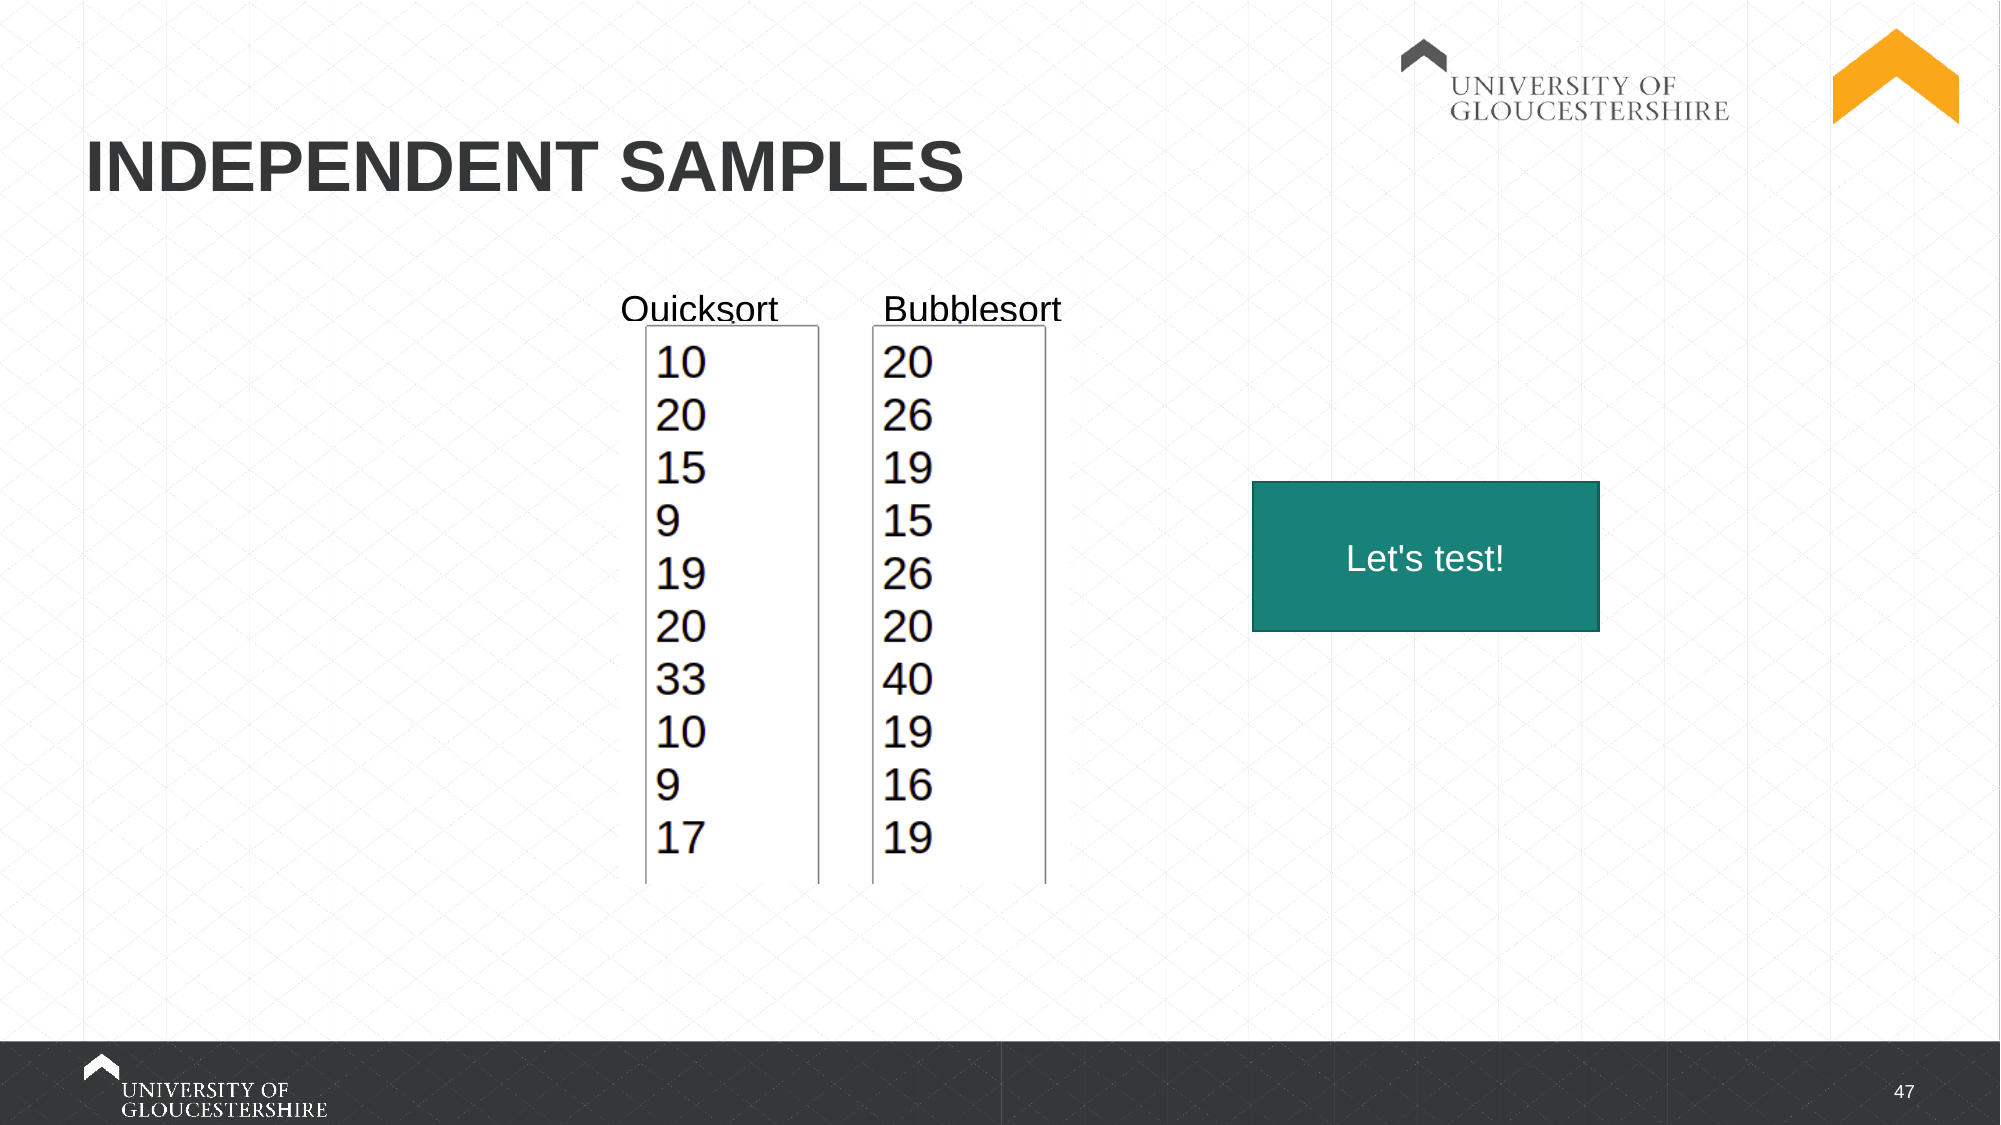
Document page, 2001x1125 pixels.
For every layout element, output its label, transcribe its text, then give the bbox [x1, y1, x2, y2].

picture [0, 1, 2001, 1125]
text_box Quicksort Bubblesort [605, 277, 1138, 338]
text_box Let's test! [1252, 481, 1600, 632]
title INDEPENDENT SAMPLES [85, 138, 983, 257]
